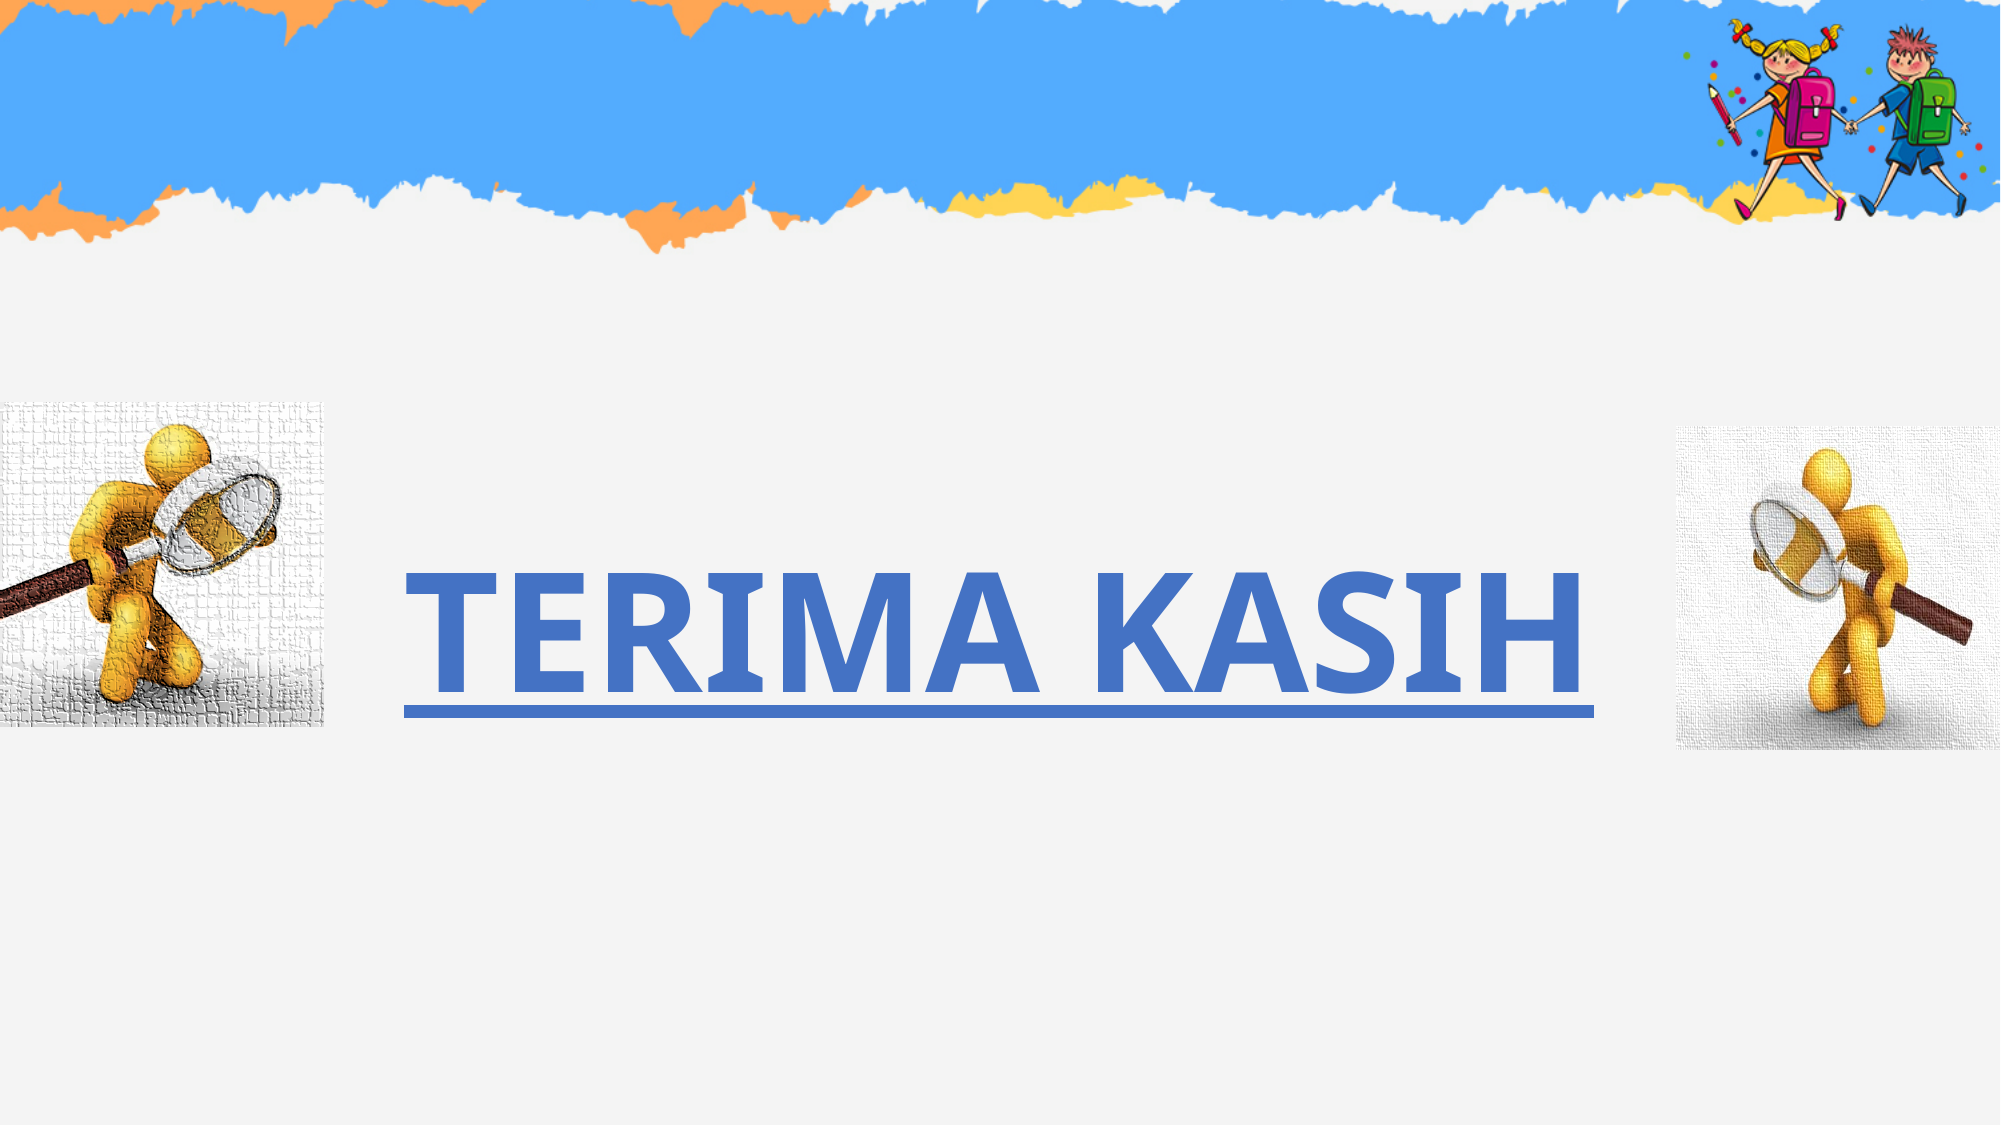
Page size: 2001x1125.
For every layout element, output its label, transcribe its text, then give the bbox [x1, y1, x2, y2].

picture [0, 0, 2001, 1125]
list TERIMA KASIH [44, 521, 1904, 812]
